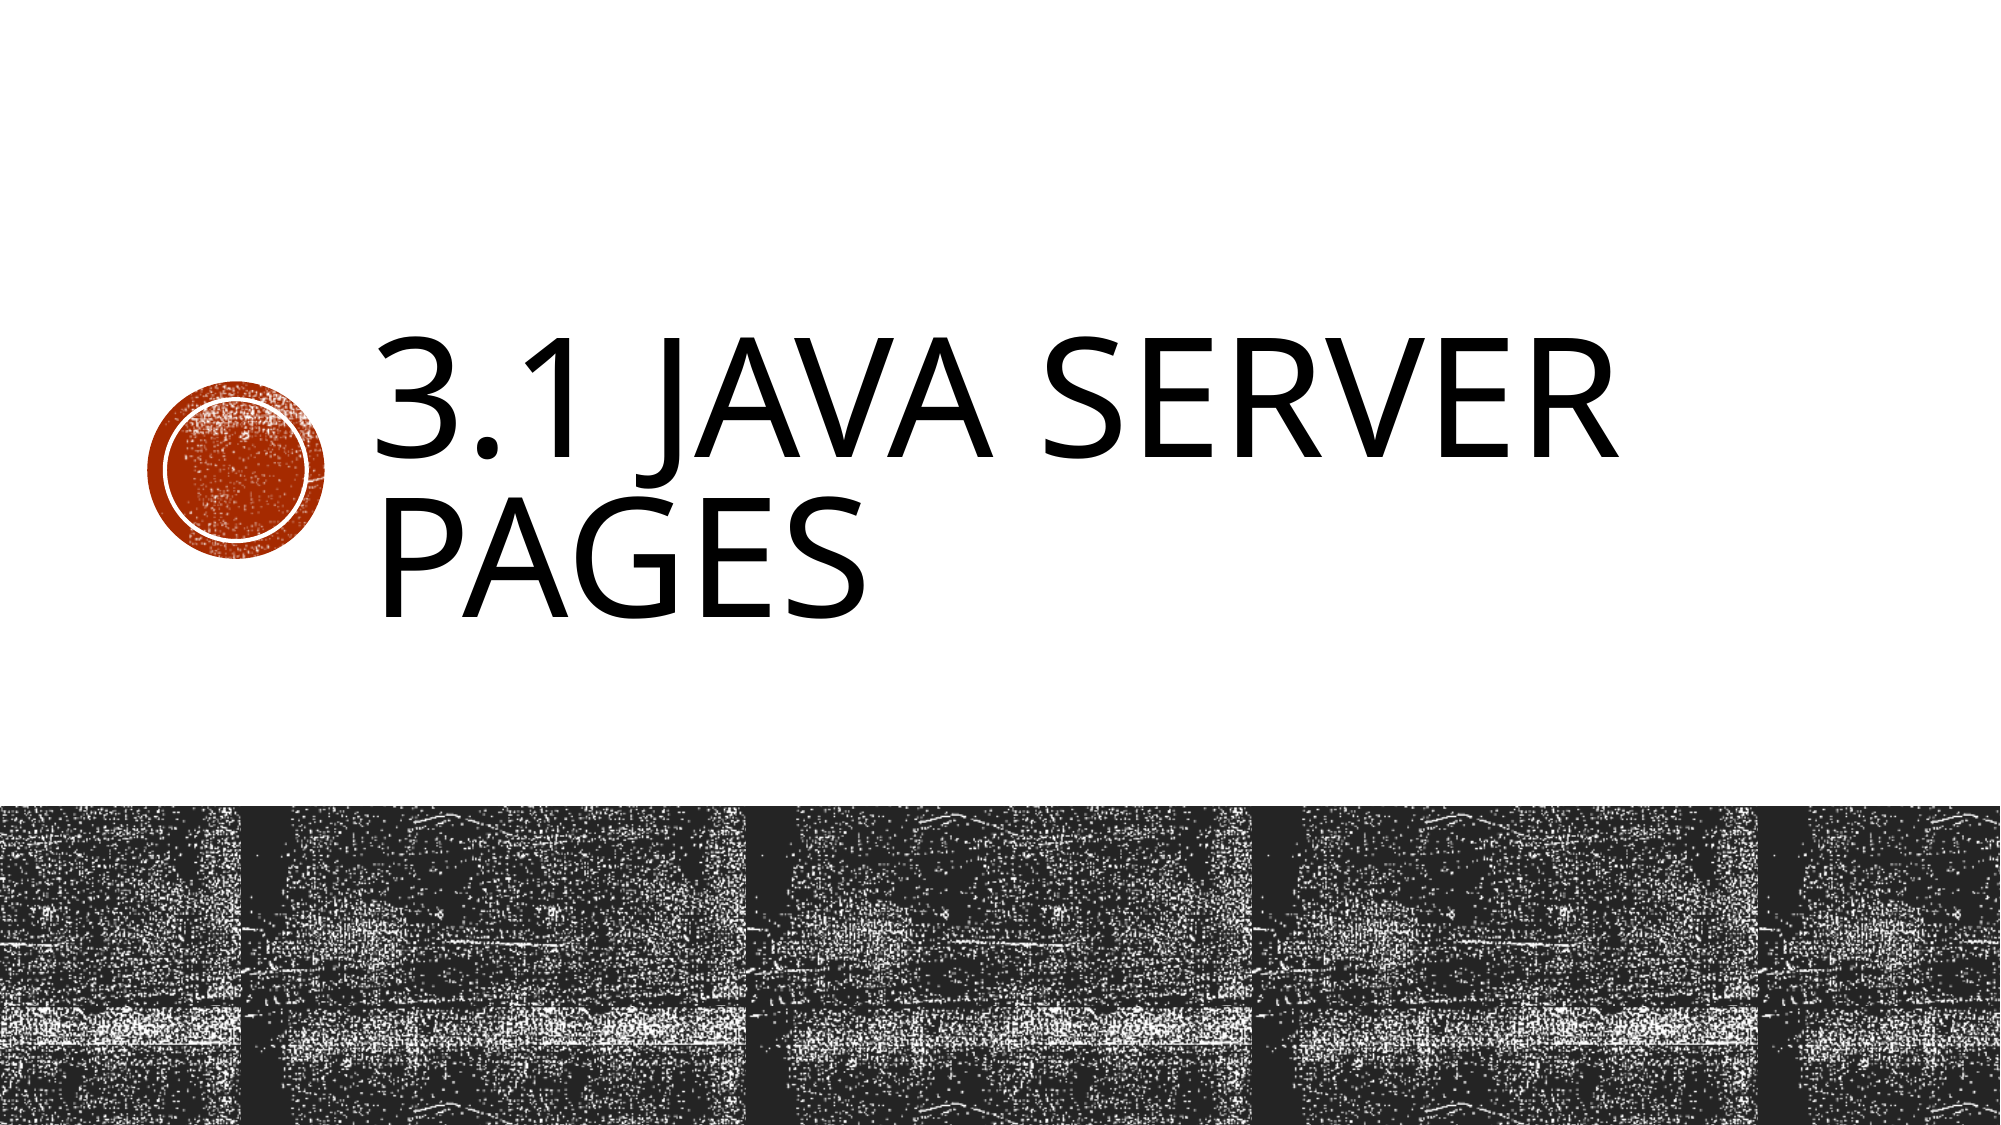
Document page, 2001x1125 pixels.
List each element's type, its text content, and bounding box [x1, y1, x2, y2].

title 3.1 Java server Pages [355, 201, 1878, 779]
